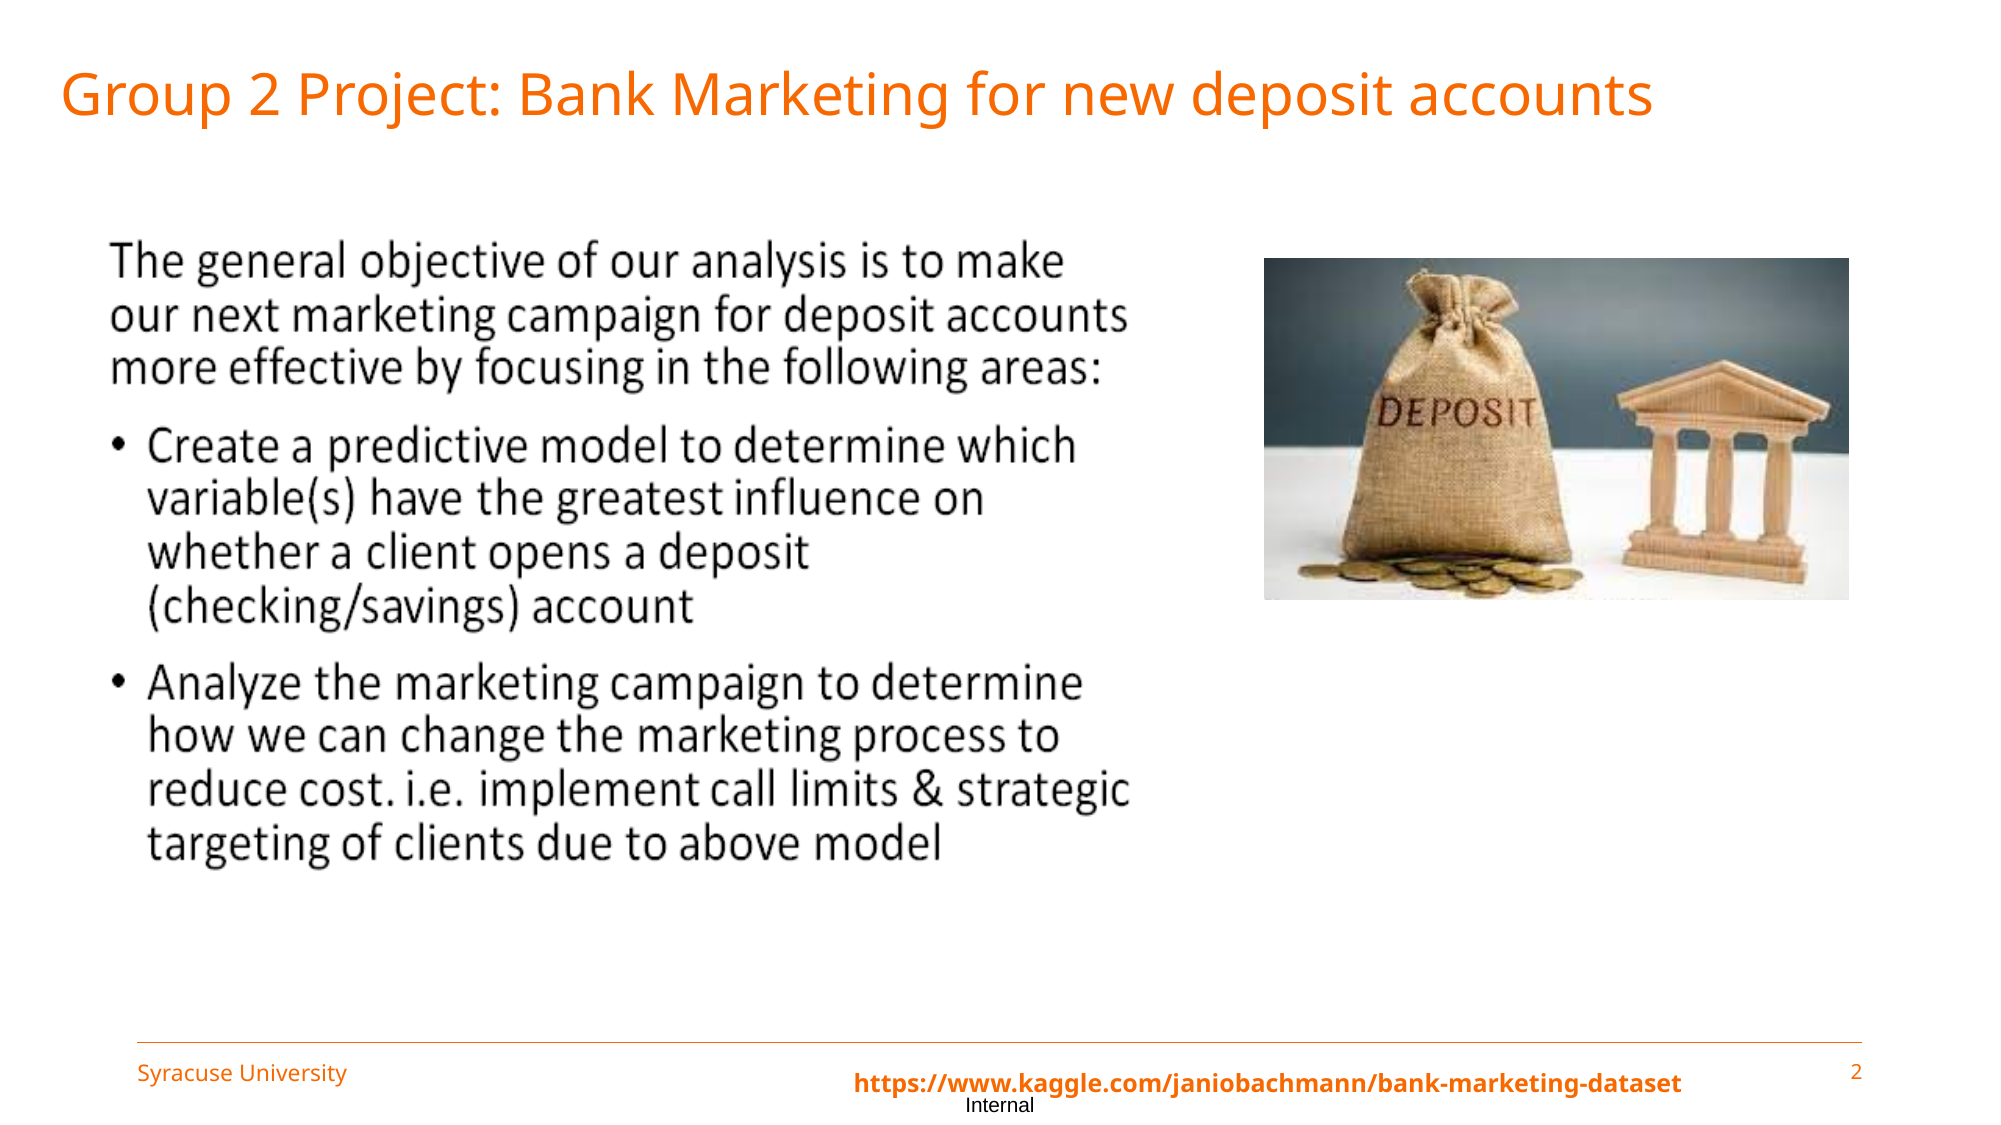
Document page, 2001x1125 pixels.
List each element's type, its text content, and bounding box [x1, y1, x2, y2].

picture [1263, 258, 1851, 600]
title Group 2 Project: Bank Marketing for new deposit accounts [60, 19, 1940, 175]
text_box https://www.kaggle.com/janiobachmann/bank-marketing-dataset [838, 1060, 1922, 1106]
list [77, 210, 1169, 951]
